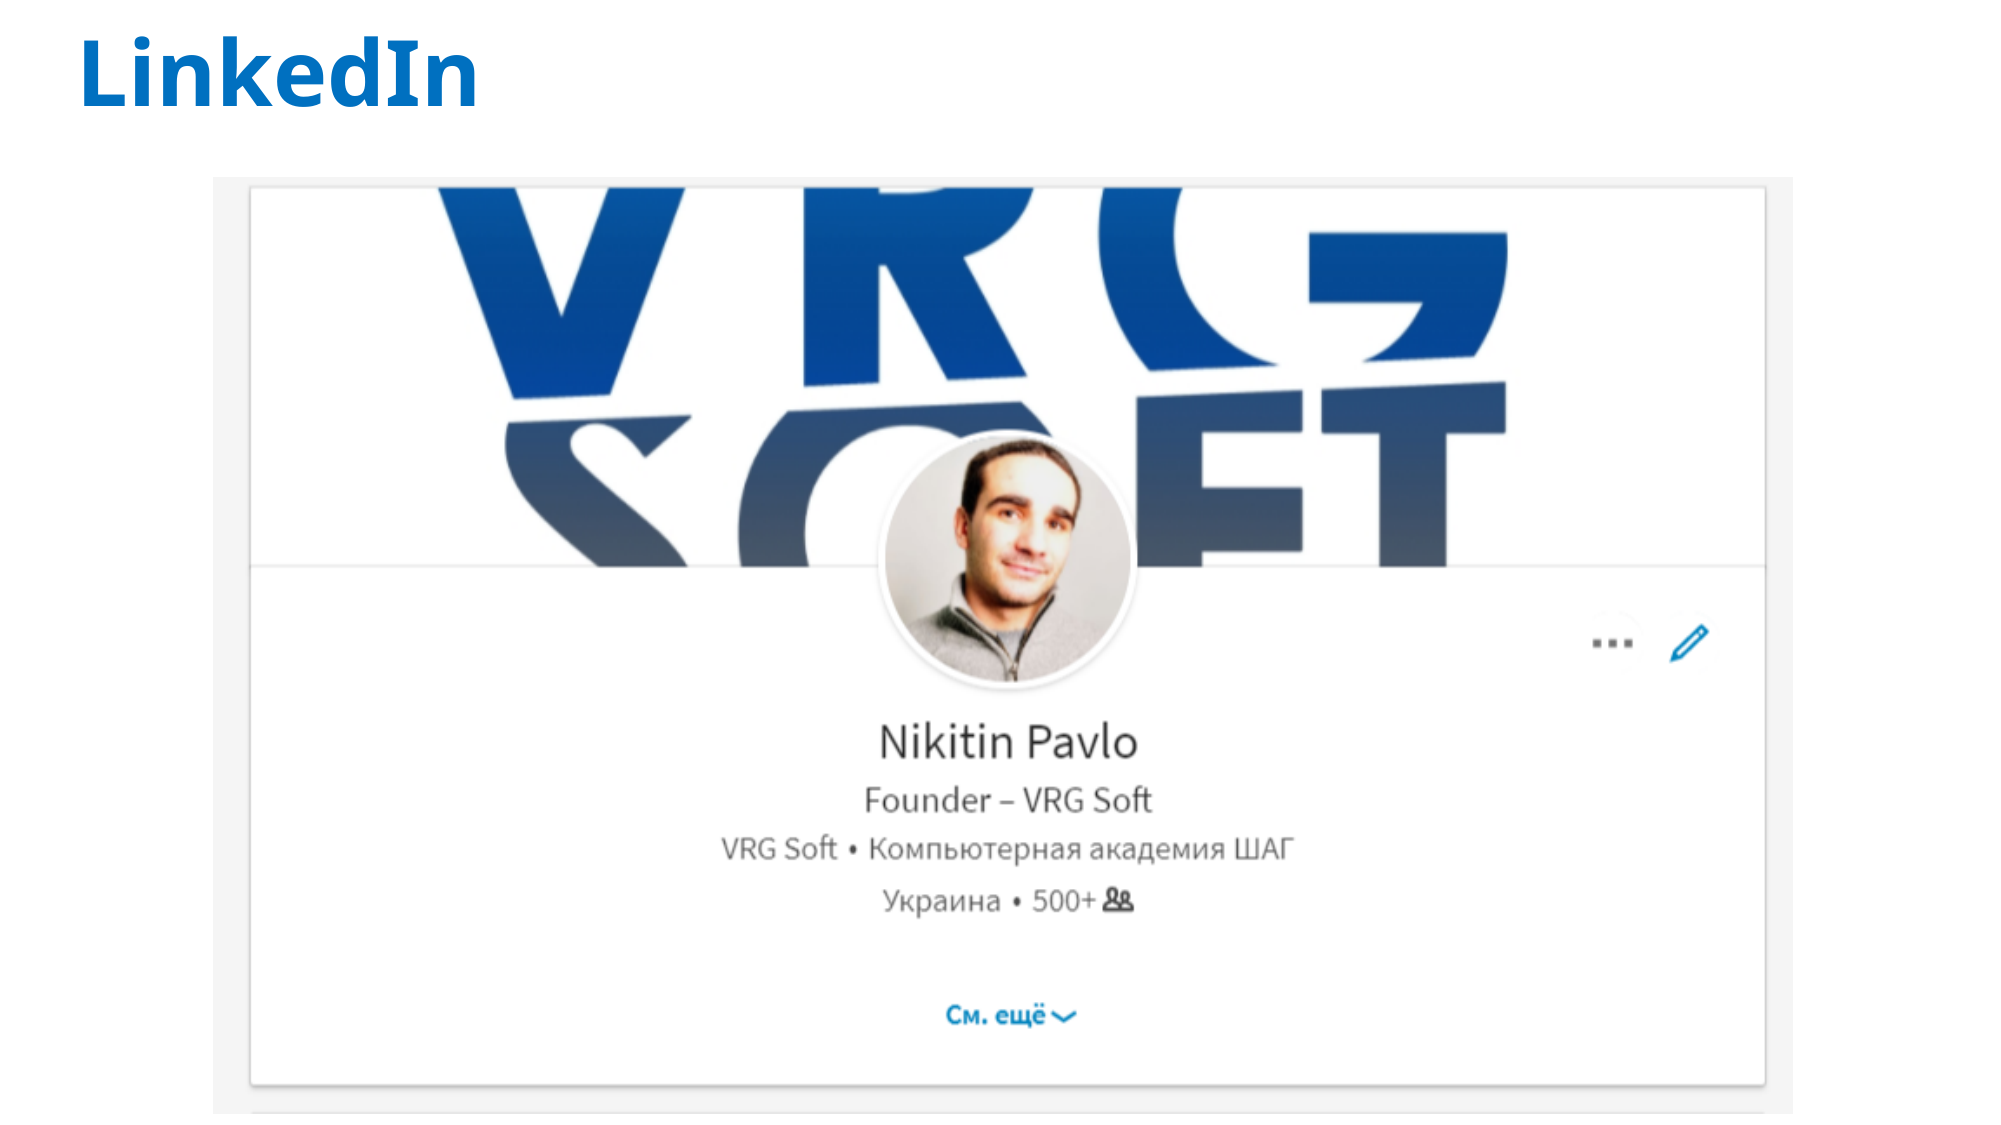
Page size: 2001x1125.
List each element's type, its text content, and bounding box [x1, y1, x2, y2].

picture [213, 177, 1793, 1114]
title LinkedIn [76, 15, 1986, 127]
